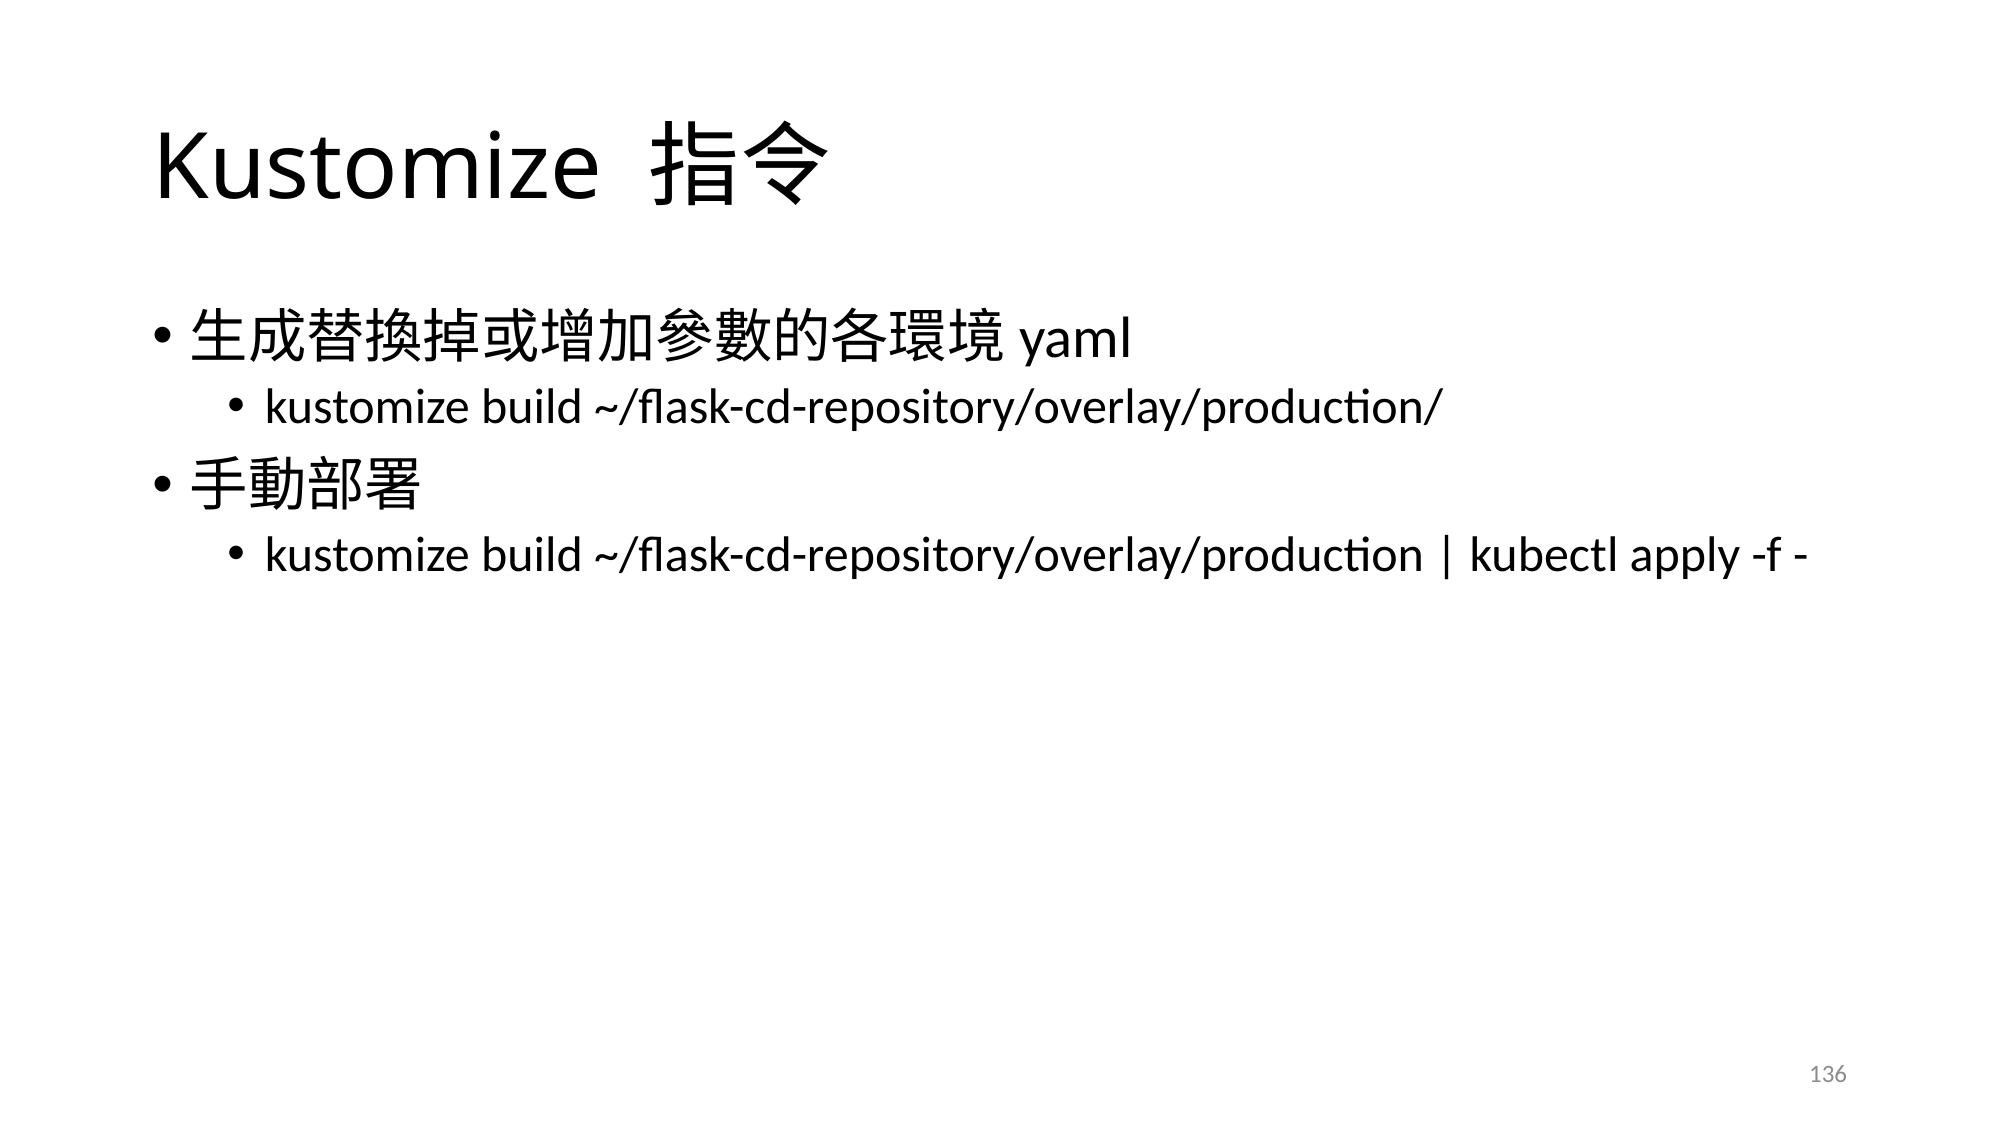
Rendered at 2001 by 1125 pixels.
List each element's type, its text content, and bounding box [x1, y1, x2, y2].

slide_number 136 [1412, 1042, 1863, 1103]
list 生成替換掉或增加參數的各環境yaml kustomize build ~/flask-cd-repository/overlay/production/ 手動部署 kustomize build ~/flask-cd-repository/overlay/production | kubectl apply -f - [137, 299, 1863, 1014]
title Kustomize 指令 [137, 59, 1863, 278]
